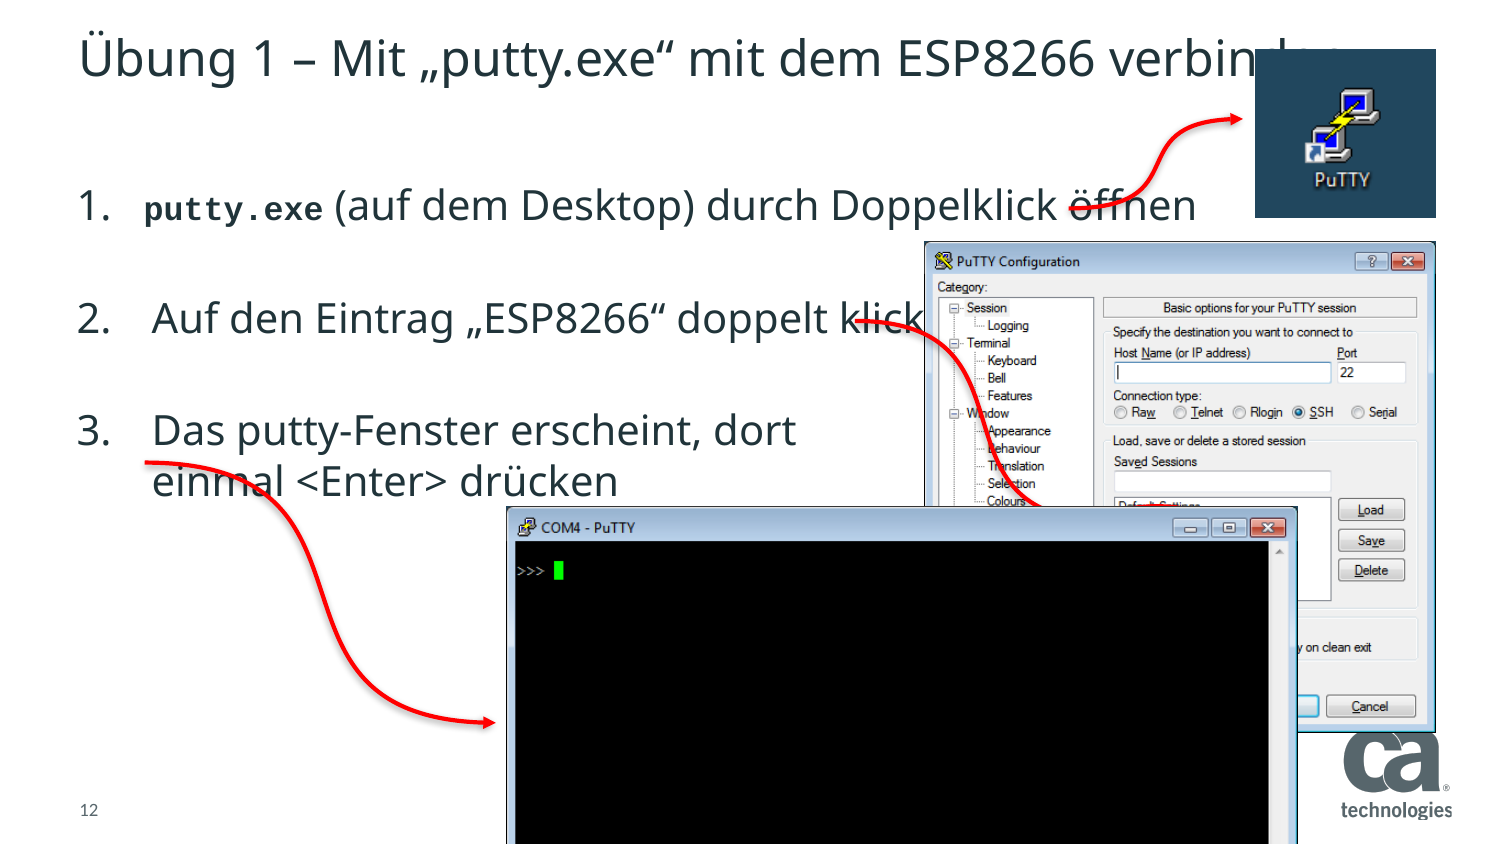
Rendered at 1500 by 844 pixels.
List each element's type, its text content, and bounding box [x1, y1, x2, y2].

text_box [1068, 48, 1436, 219]
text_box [854, 241, 1436, 734]
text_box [144, 462, 1298, 844]
title Übung 1 – Mit „putty.exe“ mit dem ESP8266 verbinden [63, 25, 1414, 96]
list putty.exe (auf dem Desktop) durch Doppelklick öffnen Auf den Eintrag „ESP8266“ doppelt klicken Das putty-Fenster erscheint, dort einmal <Enter> drücken [61, 171, 1411, 727]
